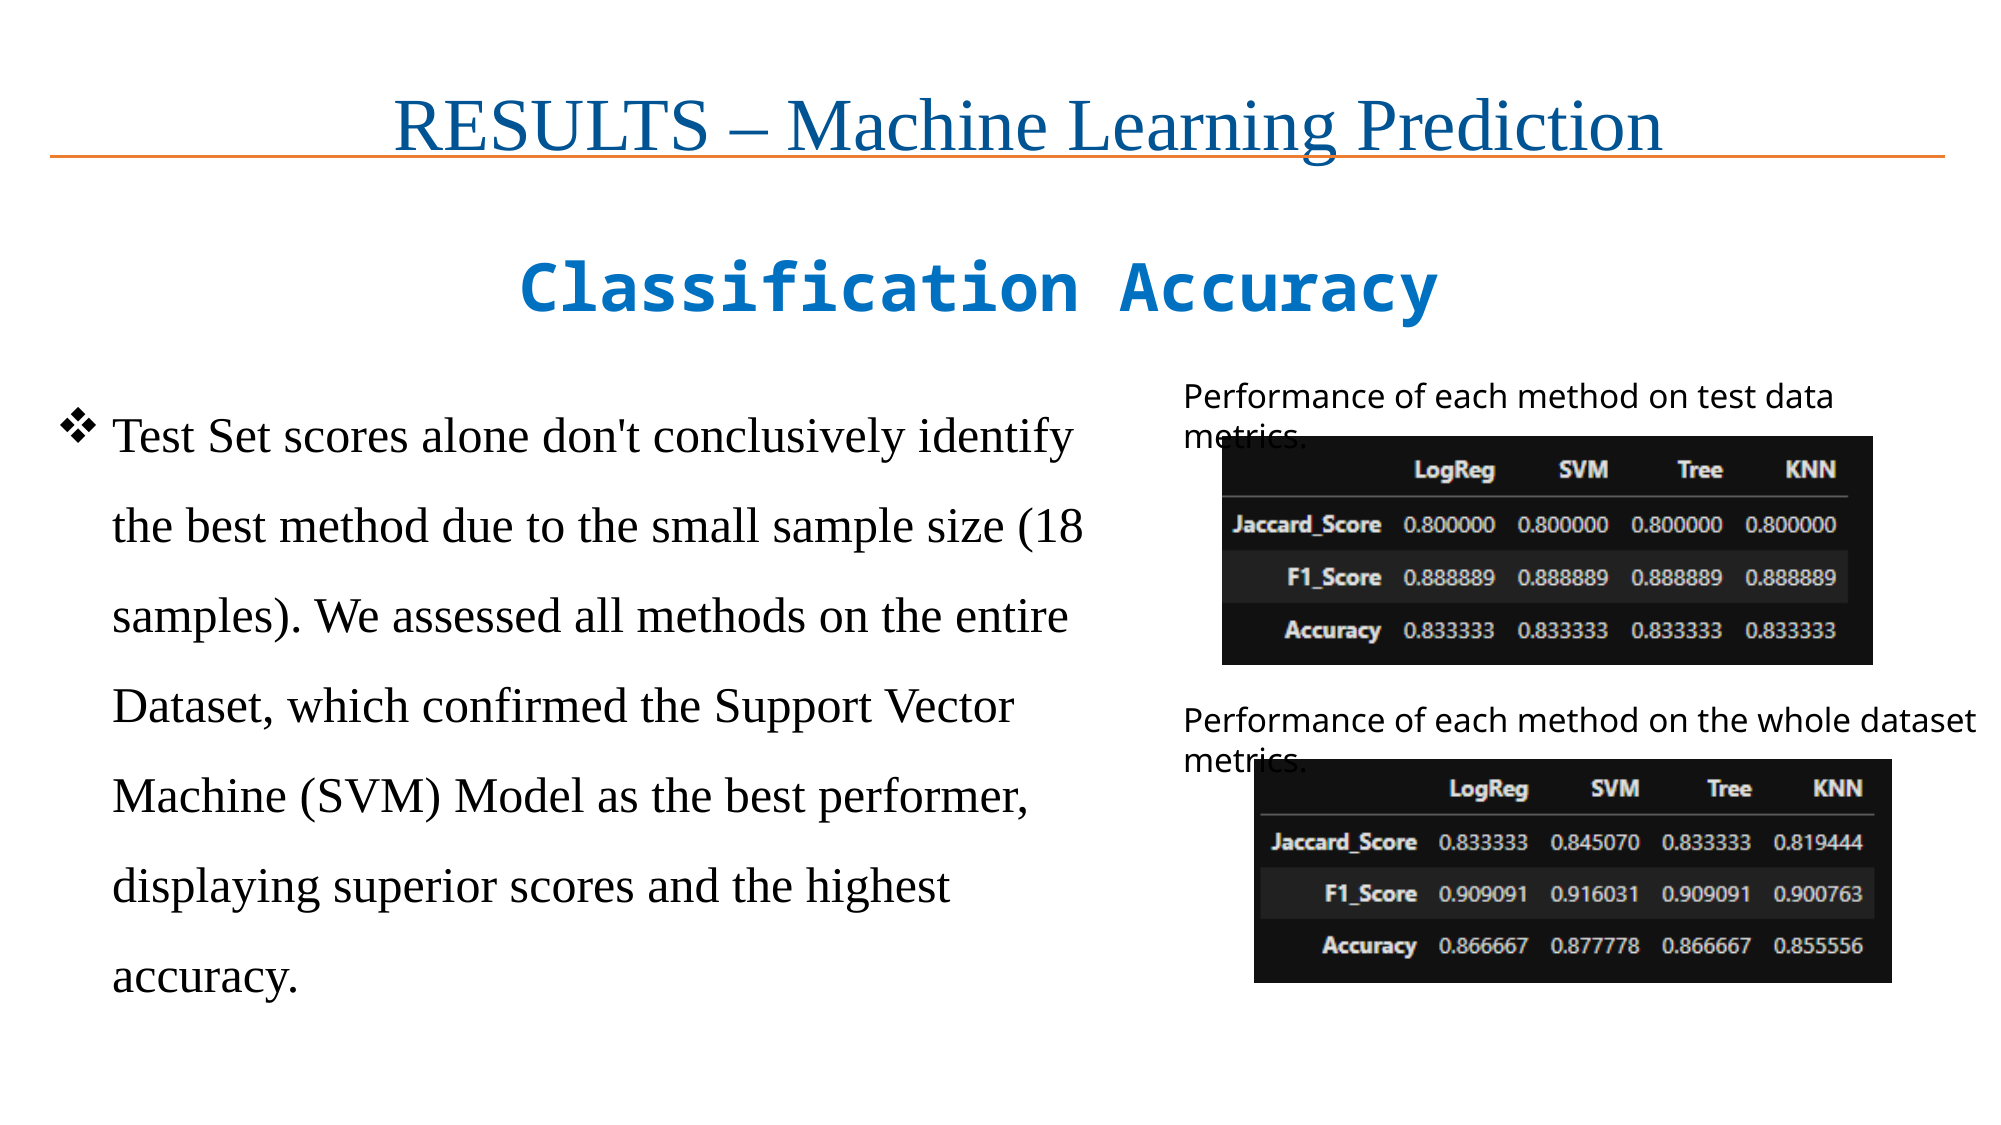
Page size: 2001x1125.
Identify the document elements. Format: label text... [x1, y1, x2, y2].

text_box Performance of each method on test data metrics. [1168, 367, 1887, 463]
title RESULTS – Machine Learning Prediction [166, 37, 1892, 155]
text_box Test Set scores alone don't conclusively identify the best method due to the small sample size (18 samples). We assessed all methods on the entire Dataset, which confirmed the Support Vector Machine (SVM) Model as the best performer, displaying superior scores and the highest accuracy. [40, 364, 1141, 1010]
text_box Classification Accuracy [67, 246, 1892, 627]
text_box Performance of each method on the whole dataset metrics. [1168, 692, 2000, 787]
picture [1222, 436, 1873, 665]
picture [1254, 759, 1892, 983]
title RESULTS – Machine Learning Prediction [166, 158, 1892, 216]
